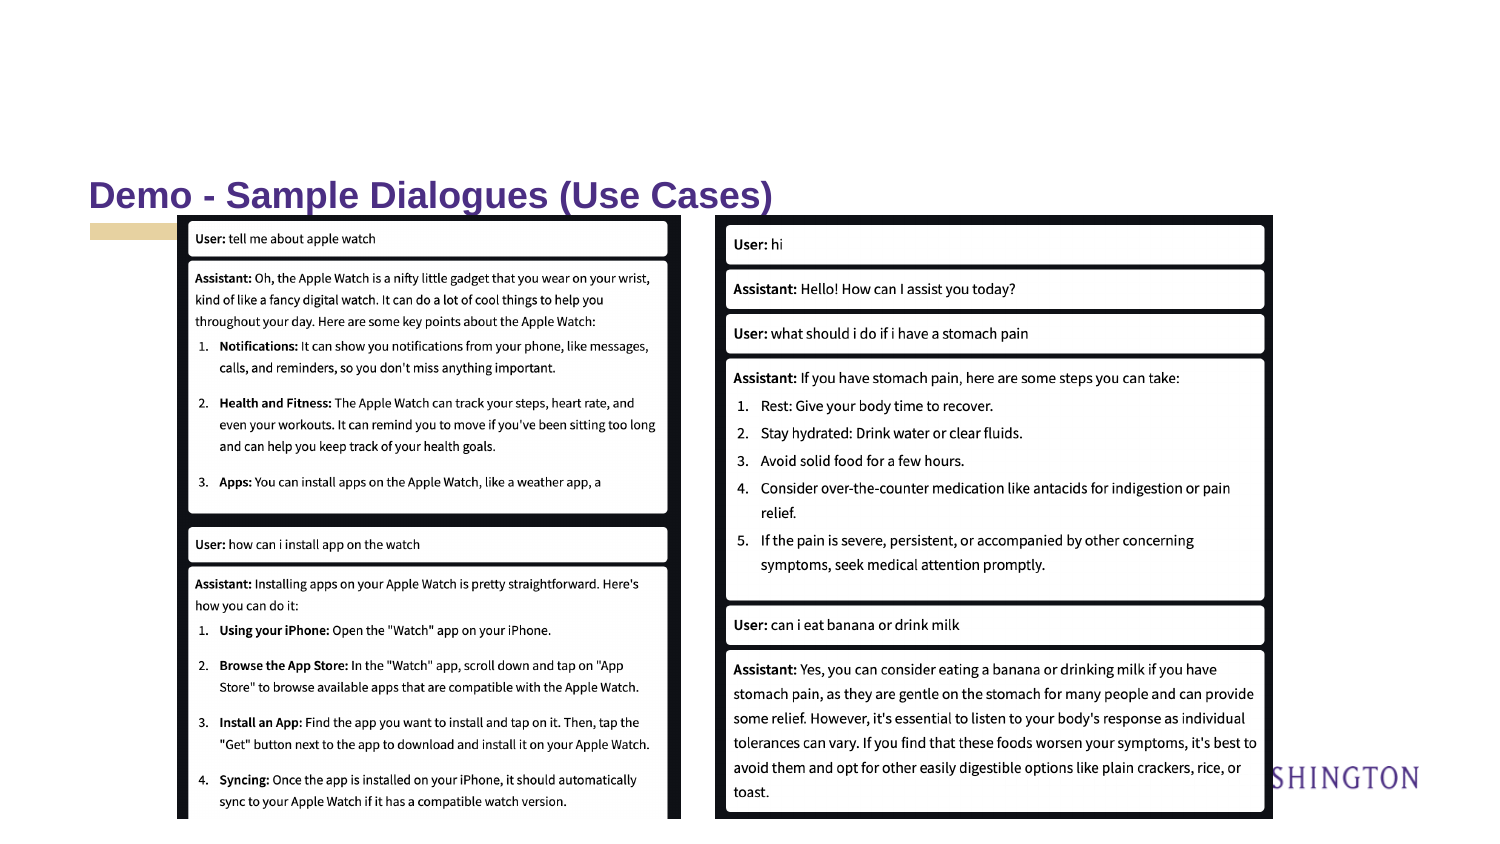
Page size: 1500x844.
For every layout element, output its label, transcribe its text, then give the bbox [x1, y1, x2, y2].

title Demo - Sample Dialogues (Use Cases) [73, 60, 1419, 224]
picture [90, 214, 681, 819]
picture [715, 214, 1419, 819]
